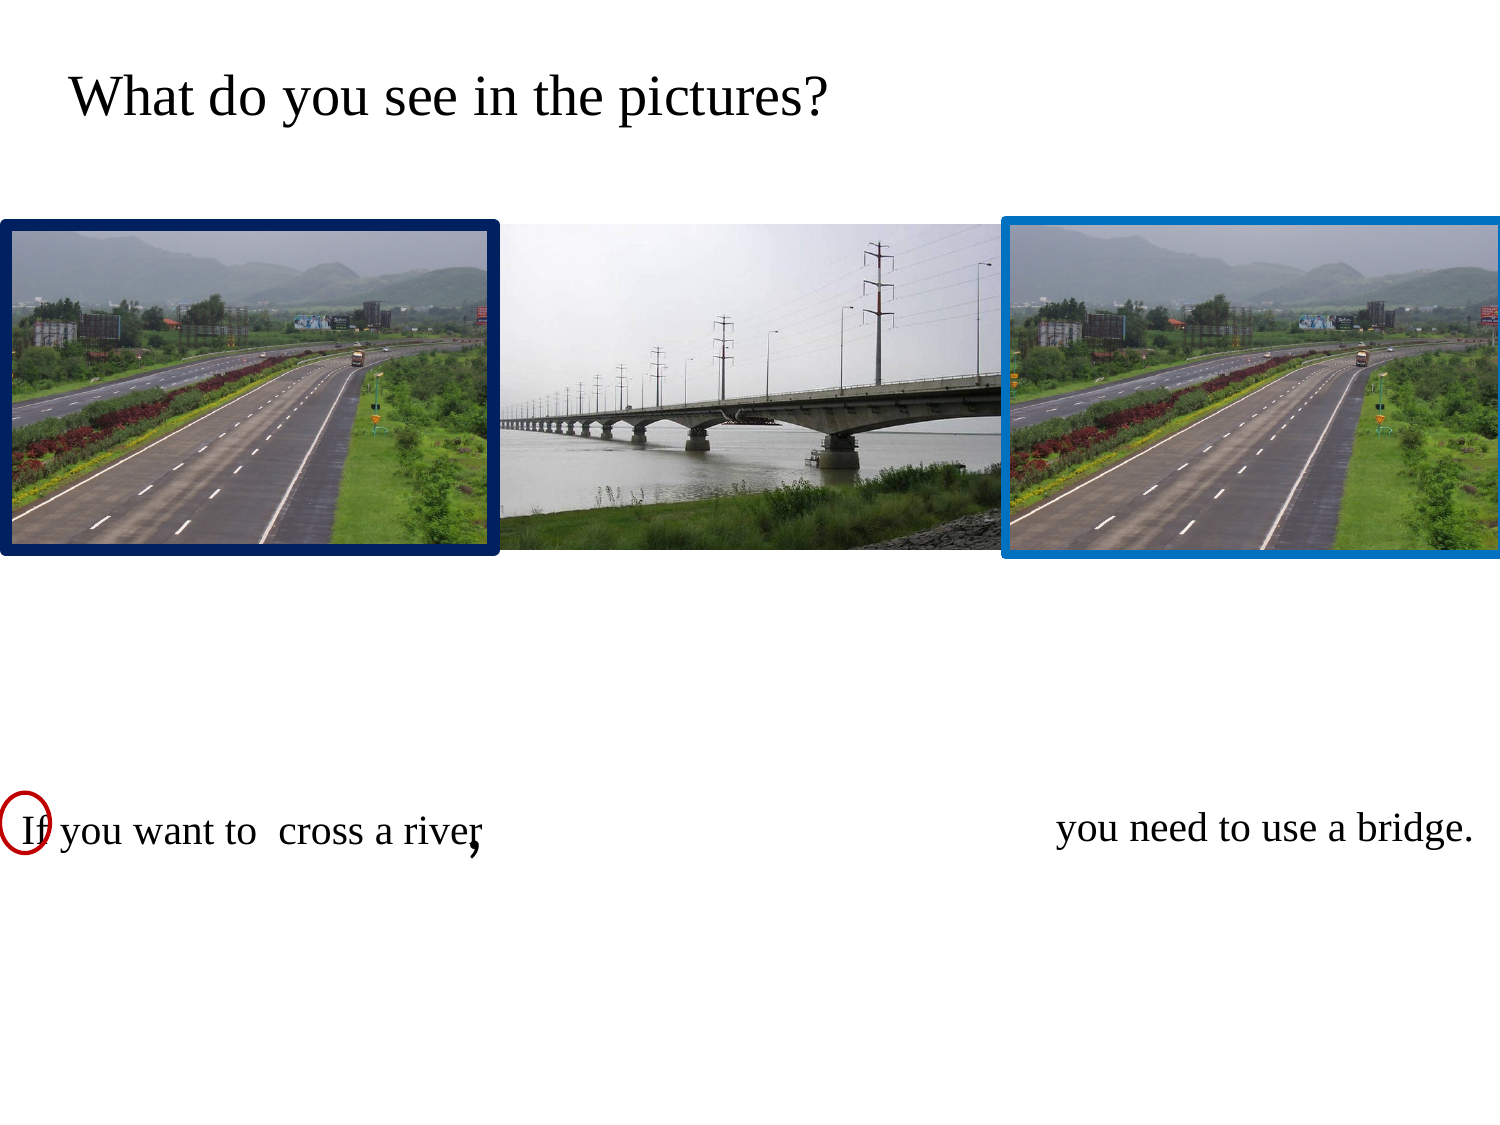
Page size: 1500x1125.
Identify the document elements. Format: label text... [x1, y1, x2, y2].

text_box What do you see in the pictures? [53, 50, 845, 135]
picture [5, 224, 1499, 551]
text_box you need to use a bridge. [1041, 792, 1500, 858]
text_box , [450, 767, 499, 872]
text_box [0, 790, 53, 856]
text_box If you want to cross a river [6, 795, 450, 860]
